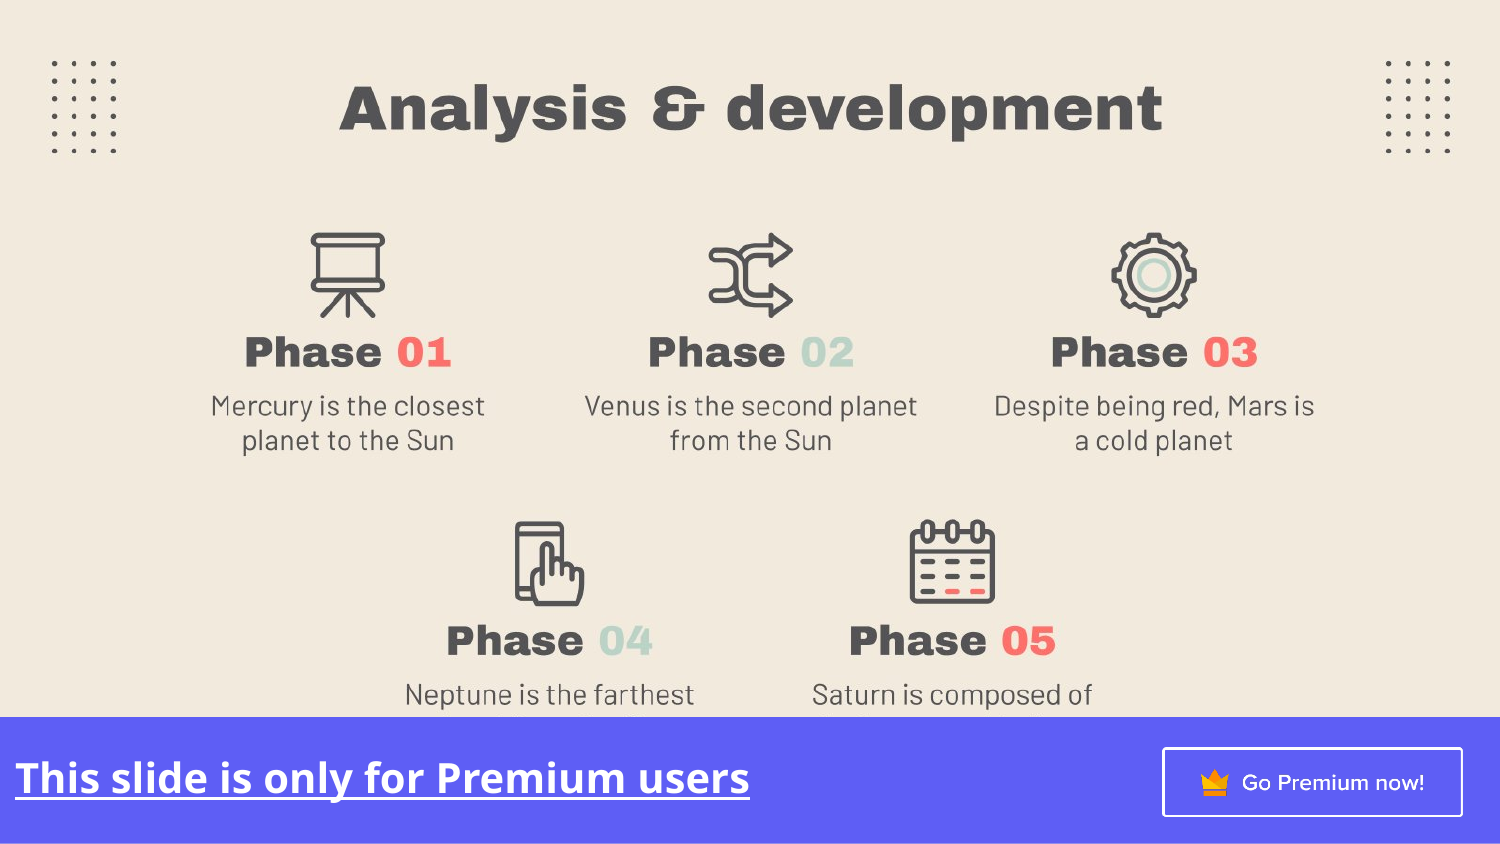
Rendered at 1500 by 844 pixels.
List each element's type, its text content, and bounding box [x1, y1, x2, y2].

picture [0, 0, 1500, 717]
picture [1162, 747, 1463, 817]
text_box This slide is only for Premium users [0, 717, 1500, 844]
